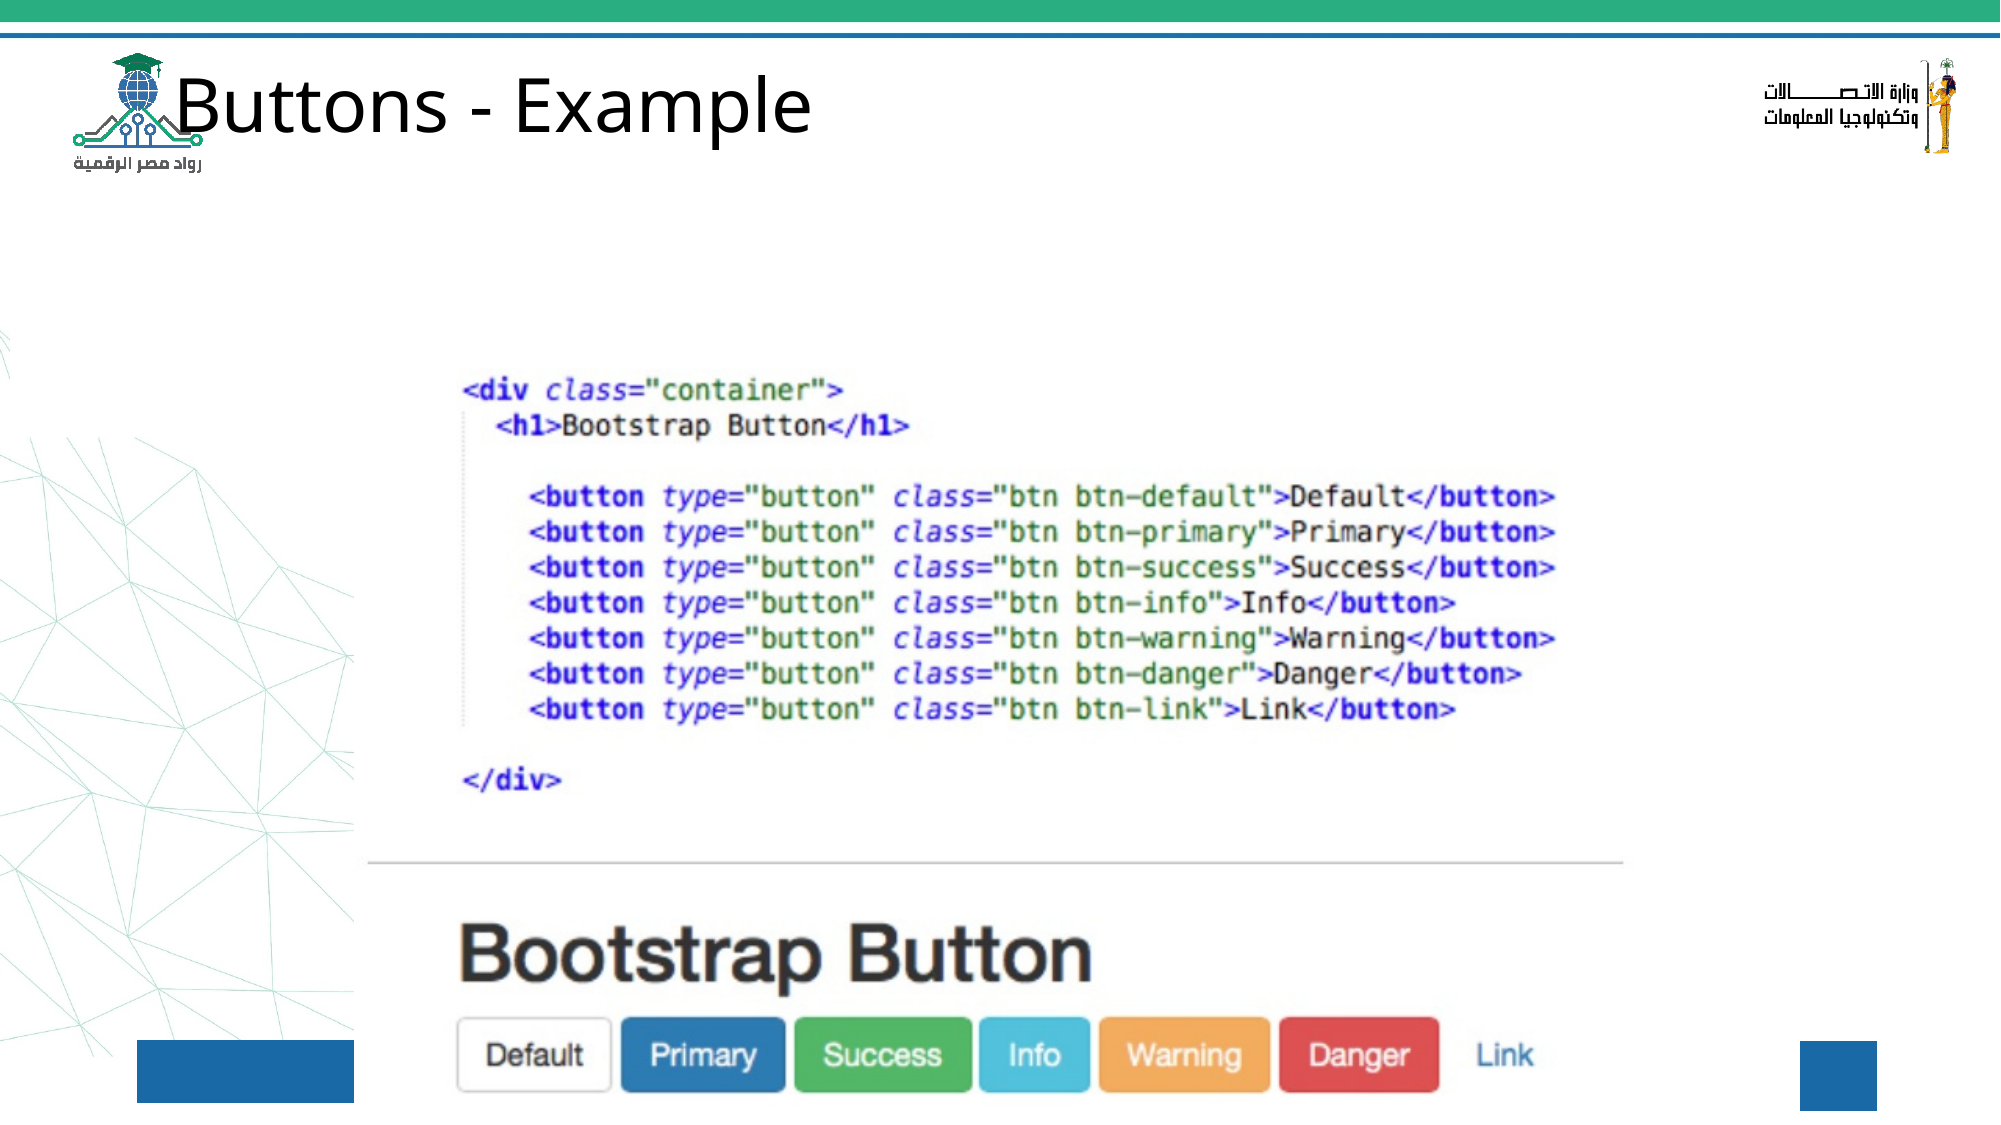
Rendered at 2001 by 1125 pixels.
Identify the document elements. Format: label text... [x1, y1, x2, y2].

picture [0, 0, 2000, 1125]
title Buttons - Example [158, 22, 1980, 194]
